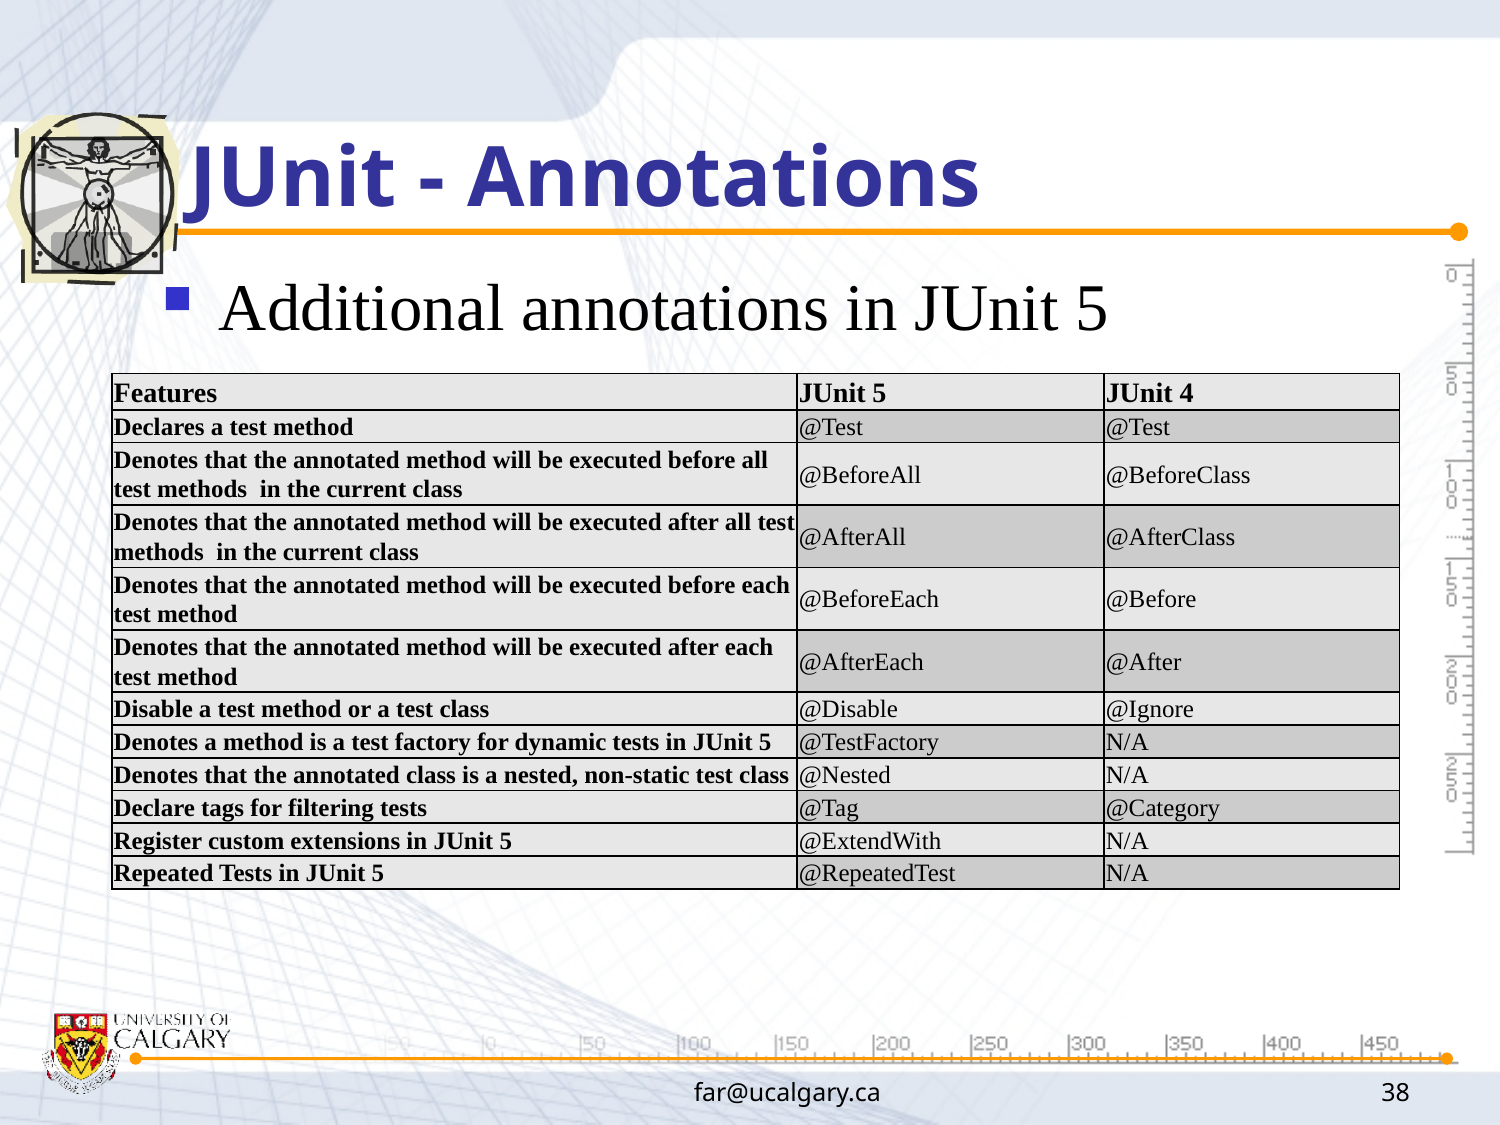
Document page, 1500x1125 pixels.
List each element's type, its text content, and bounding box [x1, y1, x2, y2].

table_cell Register custom extensions in JUnit 5 [113, 824, 796, 855]
table_cell Declare tags for filtering tests [113, 791, 796, 822]
table_cell @Before [1105, 568, 1399, 629]
table_cell @Tag [798, 791, 1103, 822]
table_cell Disable a test method or a test class [113, 693, 796, 724]
table_cell @AfterAll [798, 506, 1103, 567]
table_header JUnit 4 [1105, 374, 1399, 409]
table_cell Denotes that the annotated class is a nested, non-static test class [113, 759, 796, 790]
table_header JUnit 5 [798, 374, 1103, 409]
table_cell @Category [1105, 791, 1399, 822]
table_cell @RepeatedTest [798, 857, 1103, 888]
table_cell Denotes that the annotated method will be executed before each test method [113, 568, 796, 629]
table_cell @ExtendWith [798, 824, 1103, 855]
title JUnit - Annotations [174, 42, 1468, 231]
table_cell @Nested [798, 759, 1103, 790]
table_cell @Test [1105, 411, 1399, 442]
table_cell N/A [1105, 857, 1399, 888]
picture [0, 0, 1500, 1125]
table_cell @BeforeEach [798, 568, 1103, 629]
table_cell @AfterClass [1105, 506, 1399, 567]
table_cell @Disable [798, 693, 1103, 724]
table_cell N/A [1105, 759, 1399, 790]
table_cell @TestFactory [798, 726, 1103, 757]
table_header Features [113, 374, 796, 409]
table_cell @BeforeAll [798, 443, 1103, 504]
footer far@ucalgary.ca [549, 1051, 1026, 1118]
table_cell @Test [798, 411, 1103, 442]
table_cell Repeated Tests in JUnit 5 [113, 857, 796, 888]
table_cell Denotes that the annotated method will be executed before all test methods in the current class [113, 443, 796, 504]
table_cell @Ignore [1105, 693, 1399, 724]
slide_number 38 [1112, 1051, 1426, 1118]
table_cell N/A [1105, 726, 1399, 757]
table_cell @BeforeClass [1105, 443, 1399, 504]
table_cell Denotes that the annotated method will be executed after each test method [113, 631, 796, 691]
table_cell Declares a test method [113, 411, 796, 442]
table_cell @After [1105, 631, 1399, 691]
table_cell N/A [1105, 824, 1399, 855]
table_cell @AfterEach [798, 631, 1103, 691]
table_cell Denotes a method is a test factory for dynamic tests in JUnit 5 [113, 726, 796, 757]
table_cell Denotes that the annotated method will be executed after all test methods in the current class [113, 506, 796, 567]
list Additional annotations in JUnit 5 [147, 255, 1461, 351]
